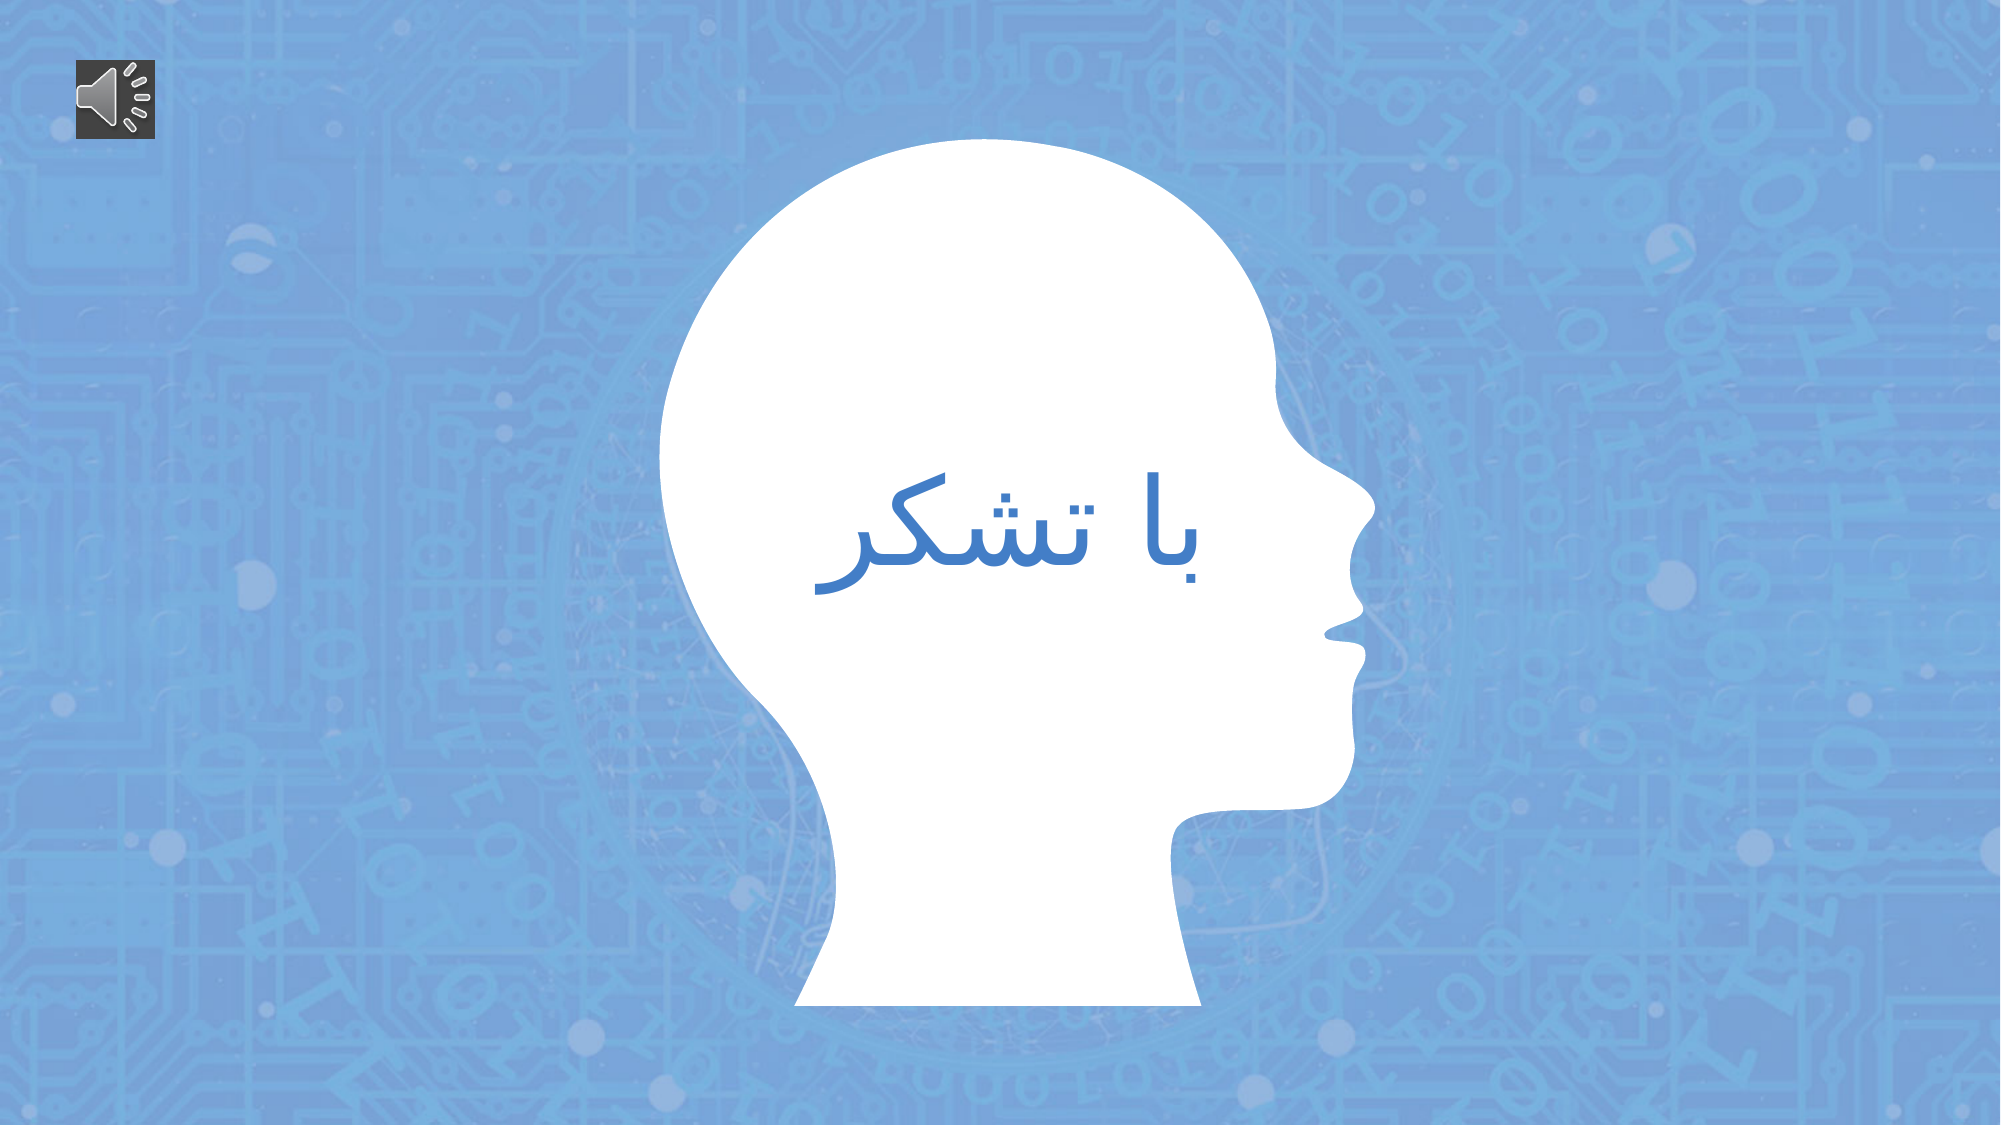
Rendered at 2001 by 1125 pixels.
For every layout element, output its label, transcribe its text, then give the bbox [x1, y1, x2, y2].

picture [0, 0, 2001, 1125]
text_box با تشکر [659, 435, 1370, 597]
